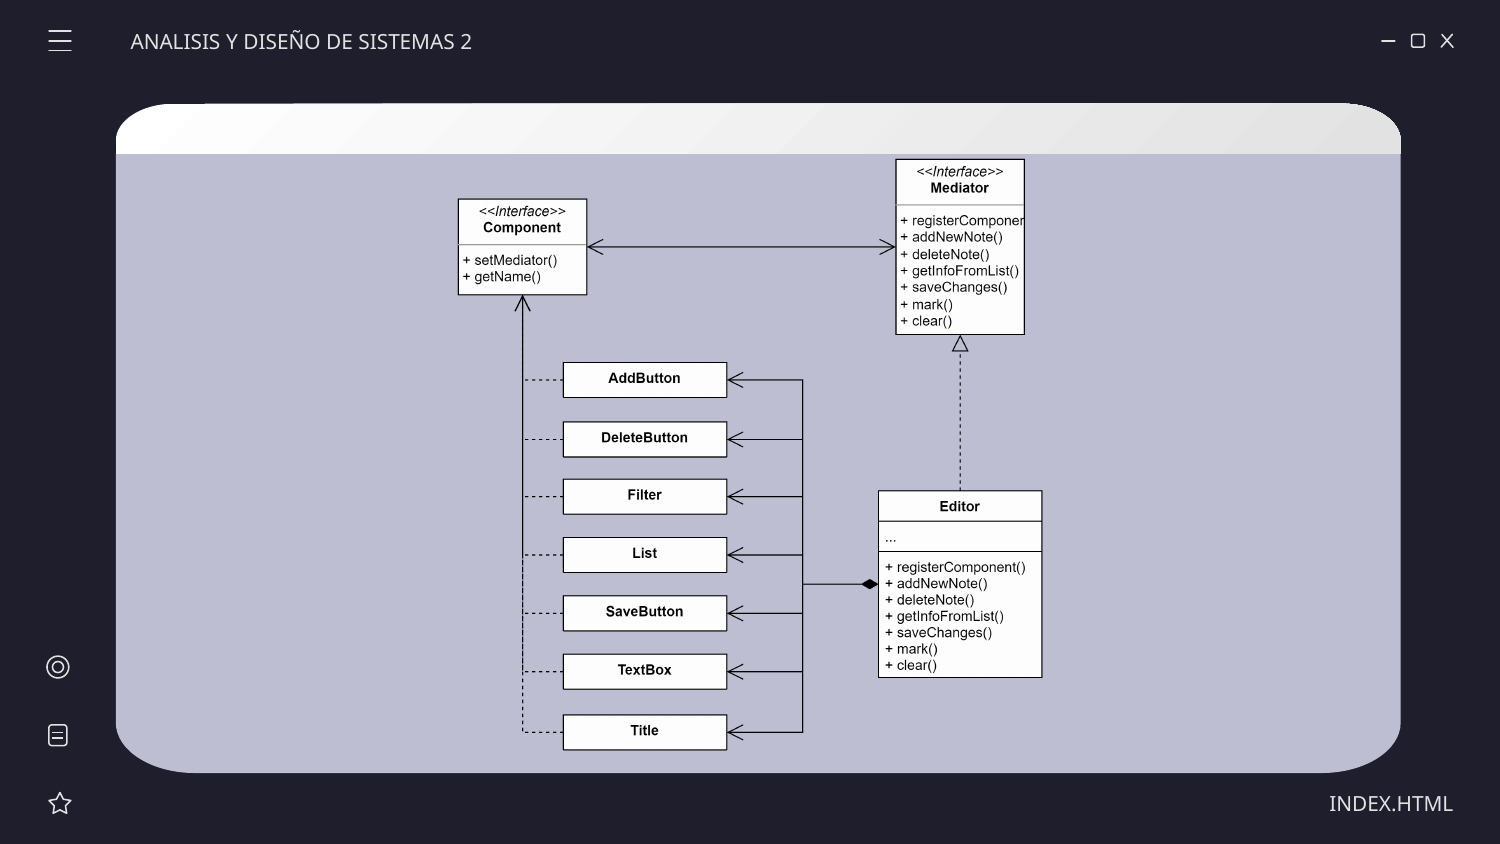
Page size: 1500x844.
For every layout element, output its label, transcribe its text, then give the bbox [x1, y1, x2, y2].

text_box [115, 103, 1401, 774]
text_box ANALISIS Y DISEÑO DE SISTEMAS 2 [130, 17, 536, 64]
subtitle INDEX.HTML [1278, 780, 1453, 826]
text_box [48, 30, 72, 51]
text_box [46, 655, 72, 814]
picture [446, 147, 1054, 762]
text_box [46, 27, 74, 32]
